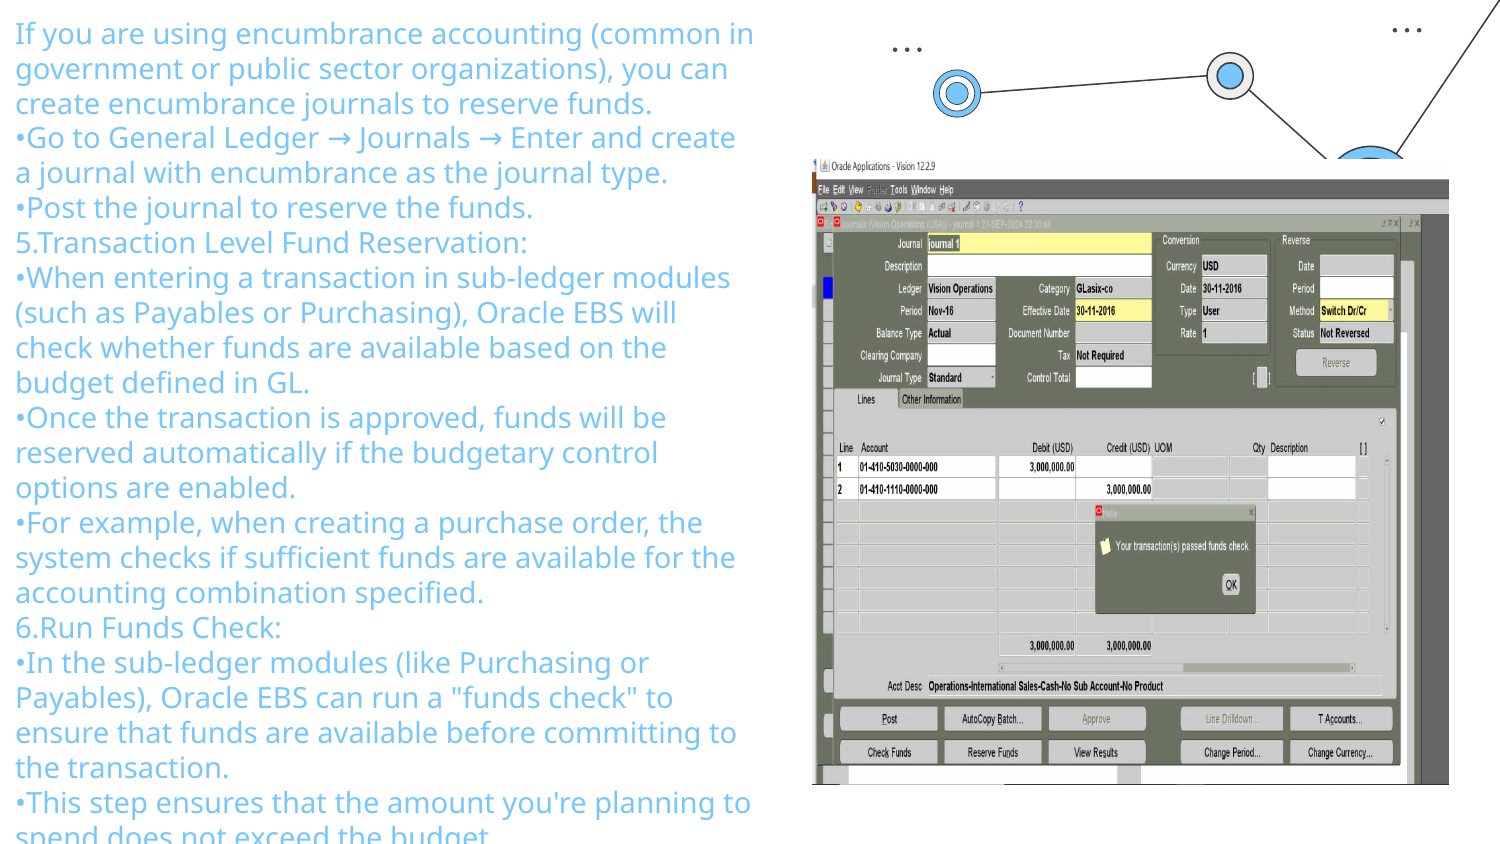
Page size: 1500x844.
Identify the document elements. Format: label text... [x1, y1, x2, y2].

subtitle If you are using encumbrance accounting (common in government or public sector organizations), you can create encumbrance journals to reserve funds. •Go to General Ledger → Journals → Enter and create a journal with encumbrance as the journal type. •Post the journal to reserve the funds. 5.Transaction Level Fund Reservation: •When entering a transaction in sub-ledger modules (such as Payables or Purchasing), Oracle EBS will check whether funds are available based on the budget defined in GL. •Once the transaction is approved, funds will be reserved automatically if the budgetary control options are enabled. •For example, when creating a purchase order, the system checks if sufficient funds are available for the accounting combination specified. 6.Run Funds Check: •In the sub-ledger modules (like Purchasing or Payables), Oracle EBS can run a "funds check" to ensure that funds are available before committing to the transaction. •This step ensures that the amount you're planning to spend does not exceed the budget. [0, 0, 775, 844]
picture [812, 159, 1449, 785]
